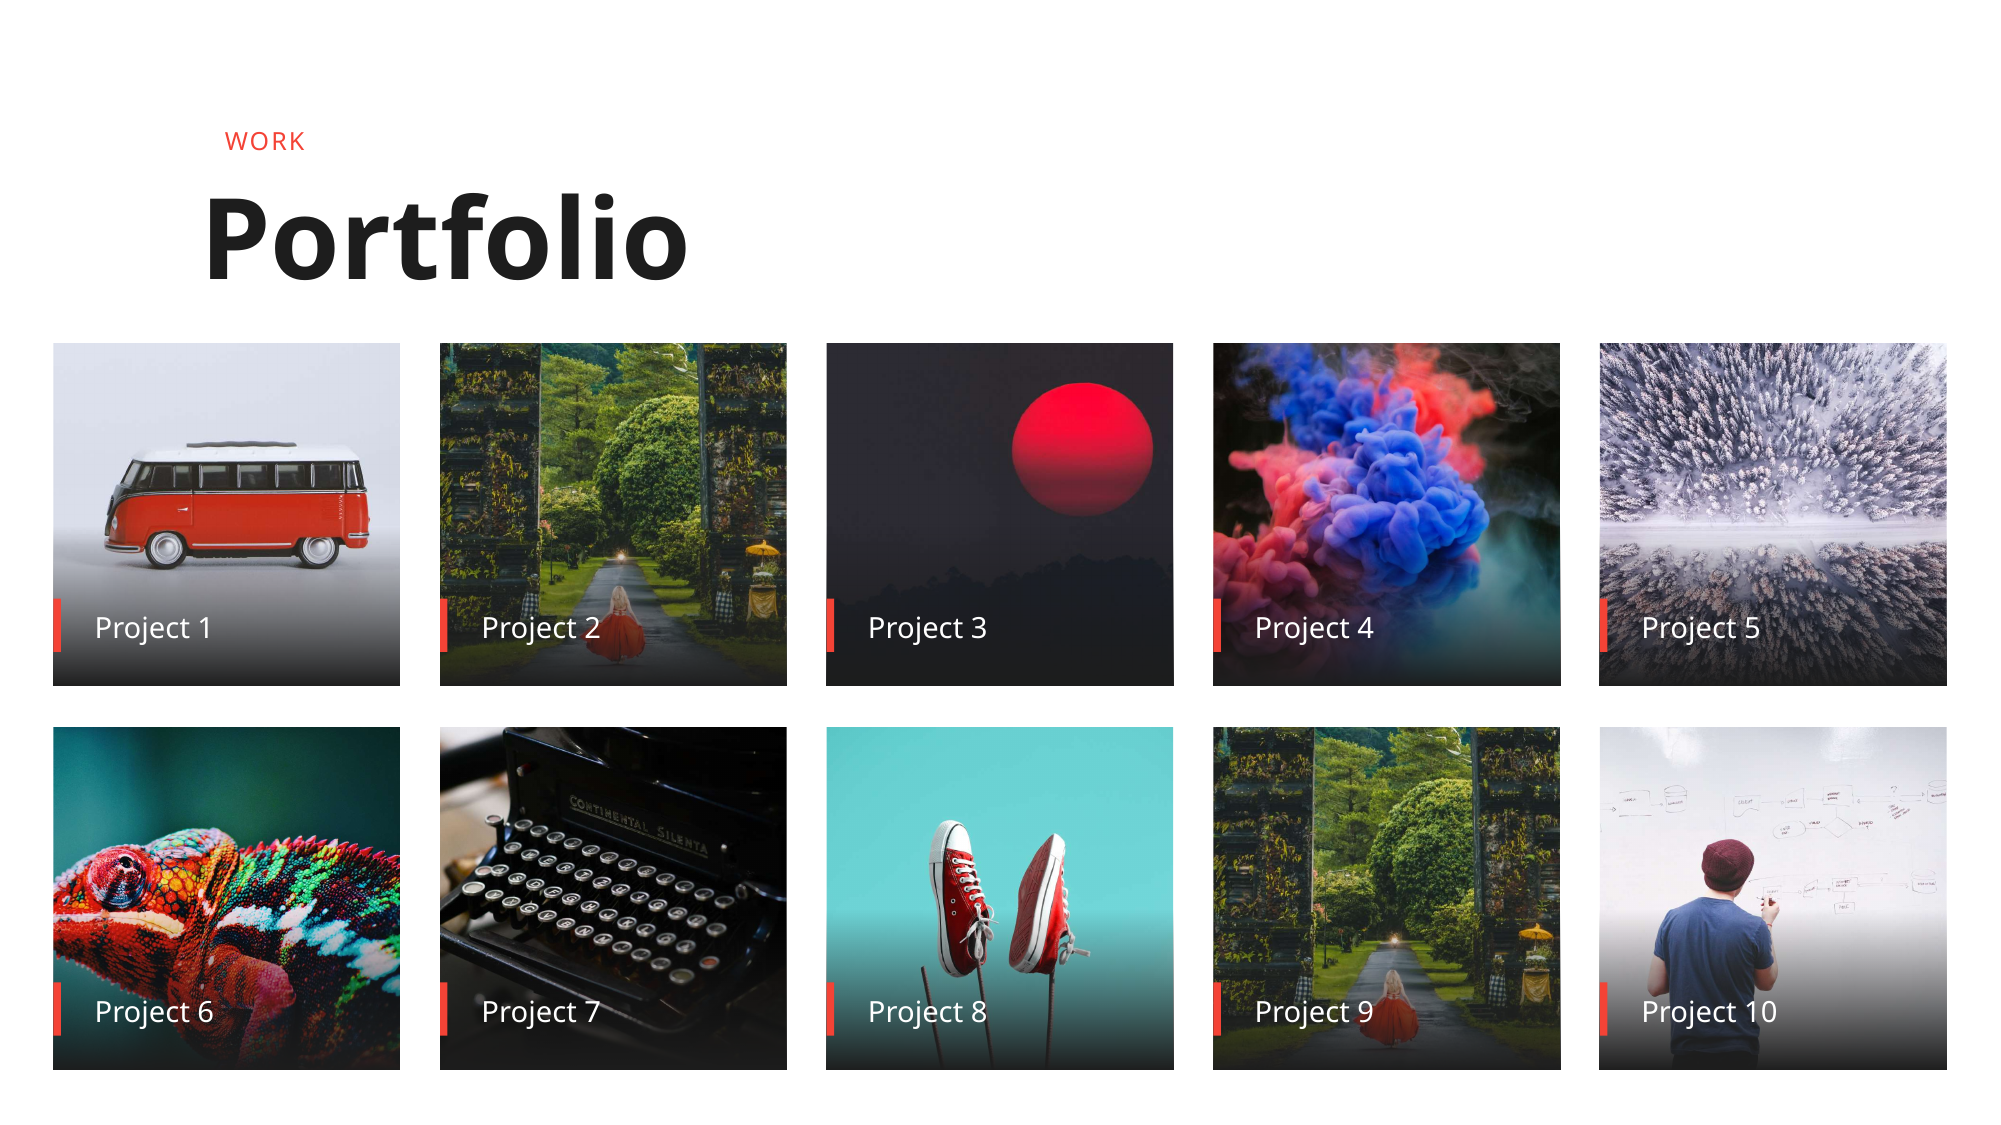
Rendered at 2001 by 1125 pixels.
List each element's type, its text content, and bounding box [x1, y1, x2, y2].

text_box WORK [224, 131, 305, 156]
picture [439, 726, 787, 1070]
picture [826, 343, 1174, 686]
picture [1599, 343, 1947, 686]
picture [53, 343, 400, 686]
picture [53, 726, 400, 1070]
picture [1213, 726, 1560, 1070]
picture [1599, 726, 1947, 1070]
text_box Portfolio [199, 192, 692, 301]
picture [439, 343, 787, 686]
picture [1213, 343, 1560, 686]
picture [826, 726, 1174, 1070]
